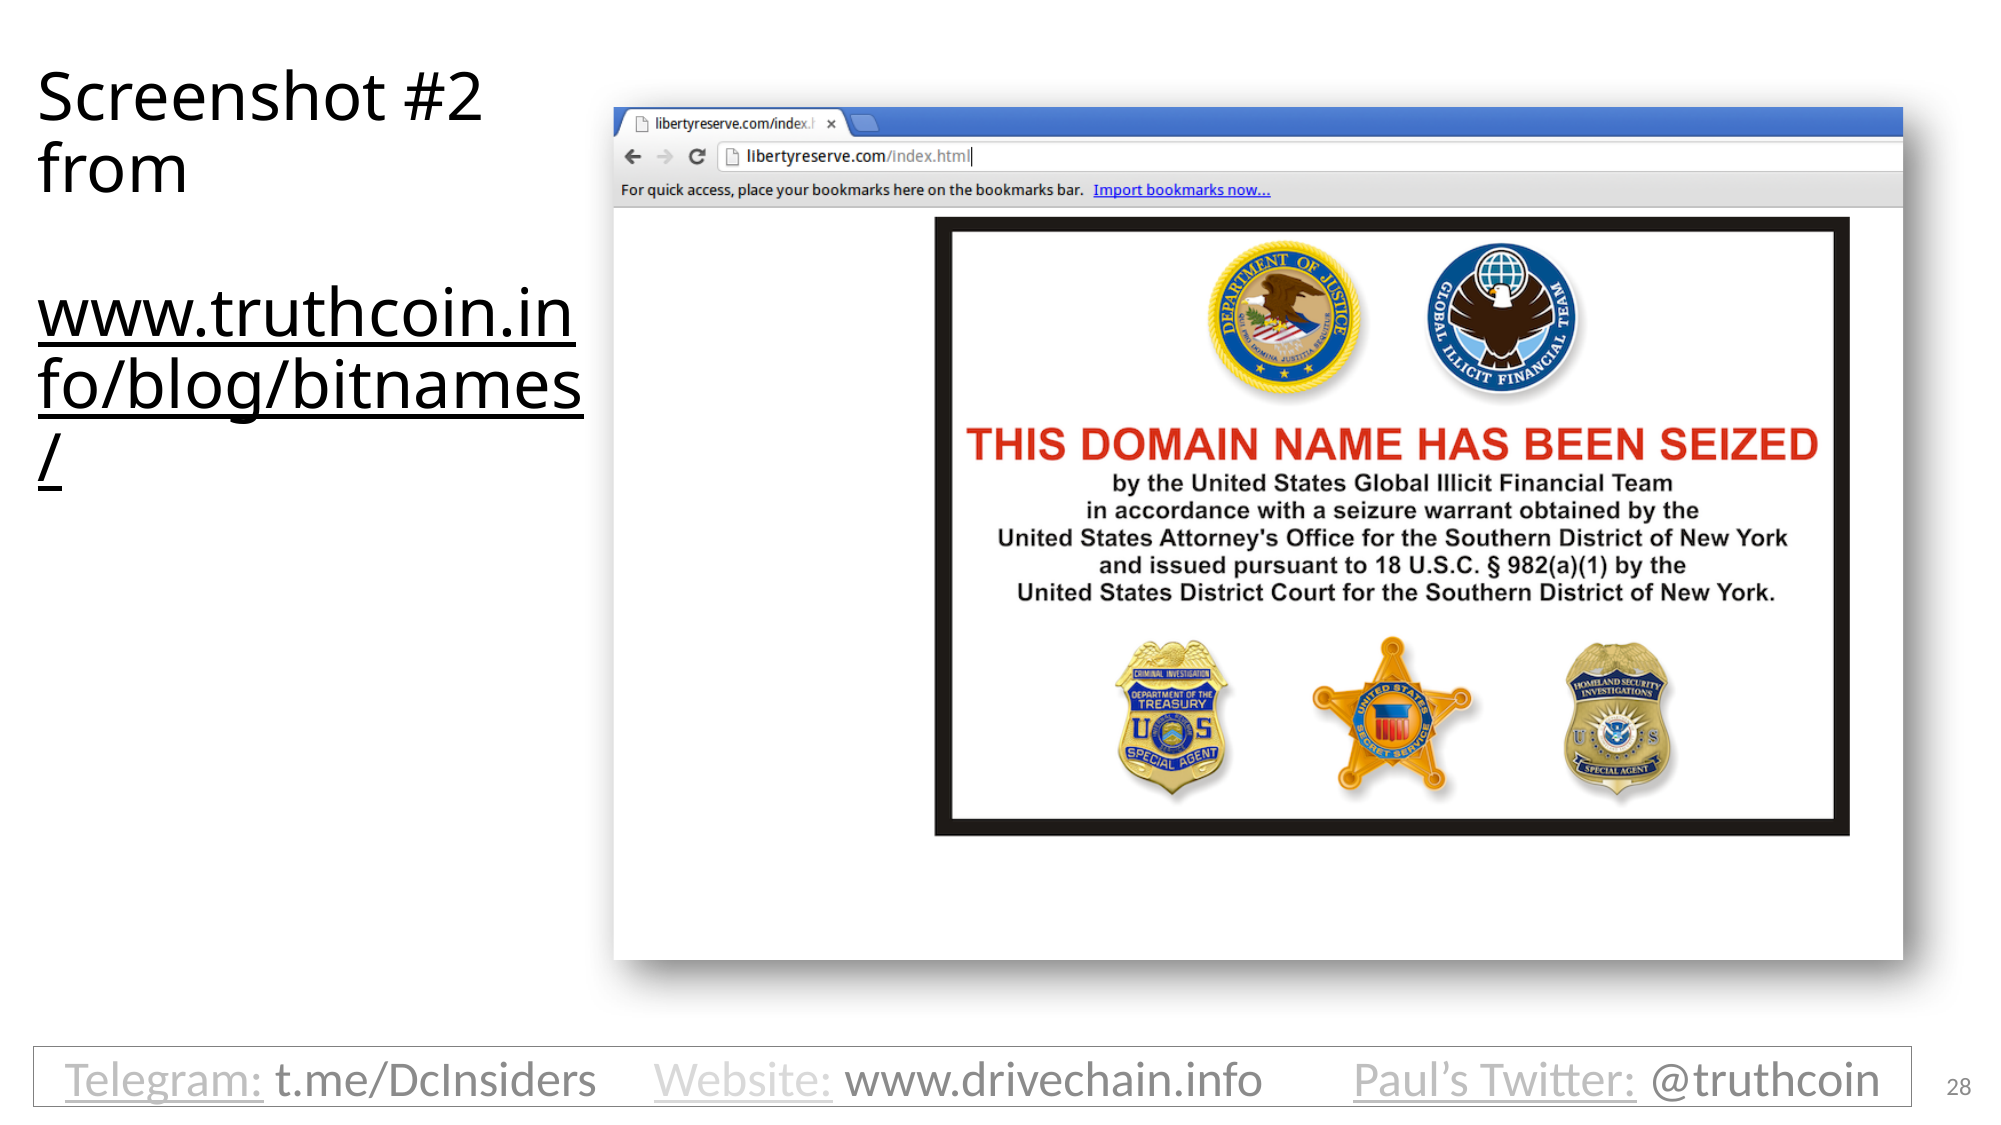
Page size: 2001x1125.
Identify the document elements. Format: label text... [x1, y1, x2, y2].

title Screenshot #2 from www.truthcoin.info/blog/bitnames/ [22, 25, 614, 534]
slide_number 28 [1915, 1055, 1987, 1116]
picture [613, 107, 1904, 960]
footer Telegram: t.me/DcInsiders Website: www.drivechain.info Paul’s Twitter: @truthcoin [33, 1046, 1912, 1107]
